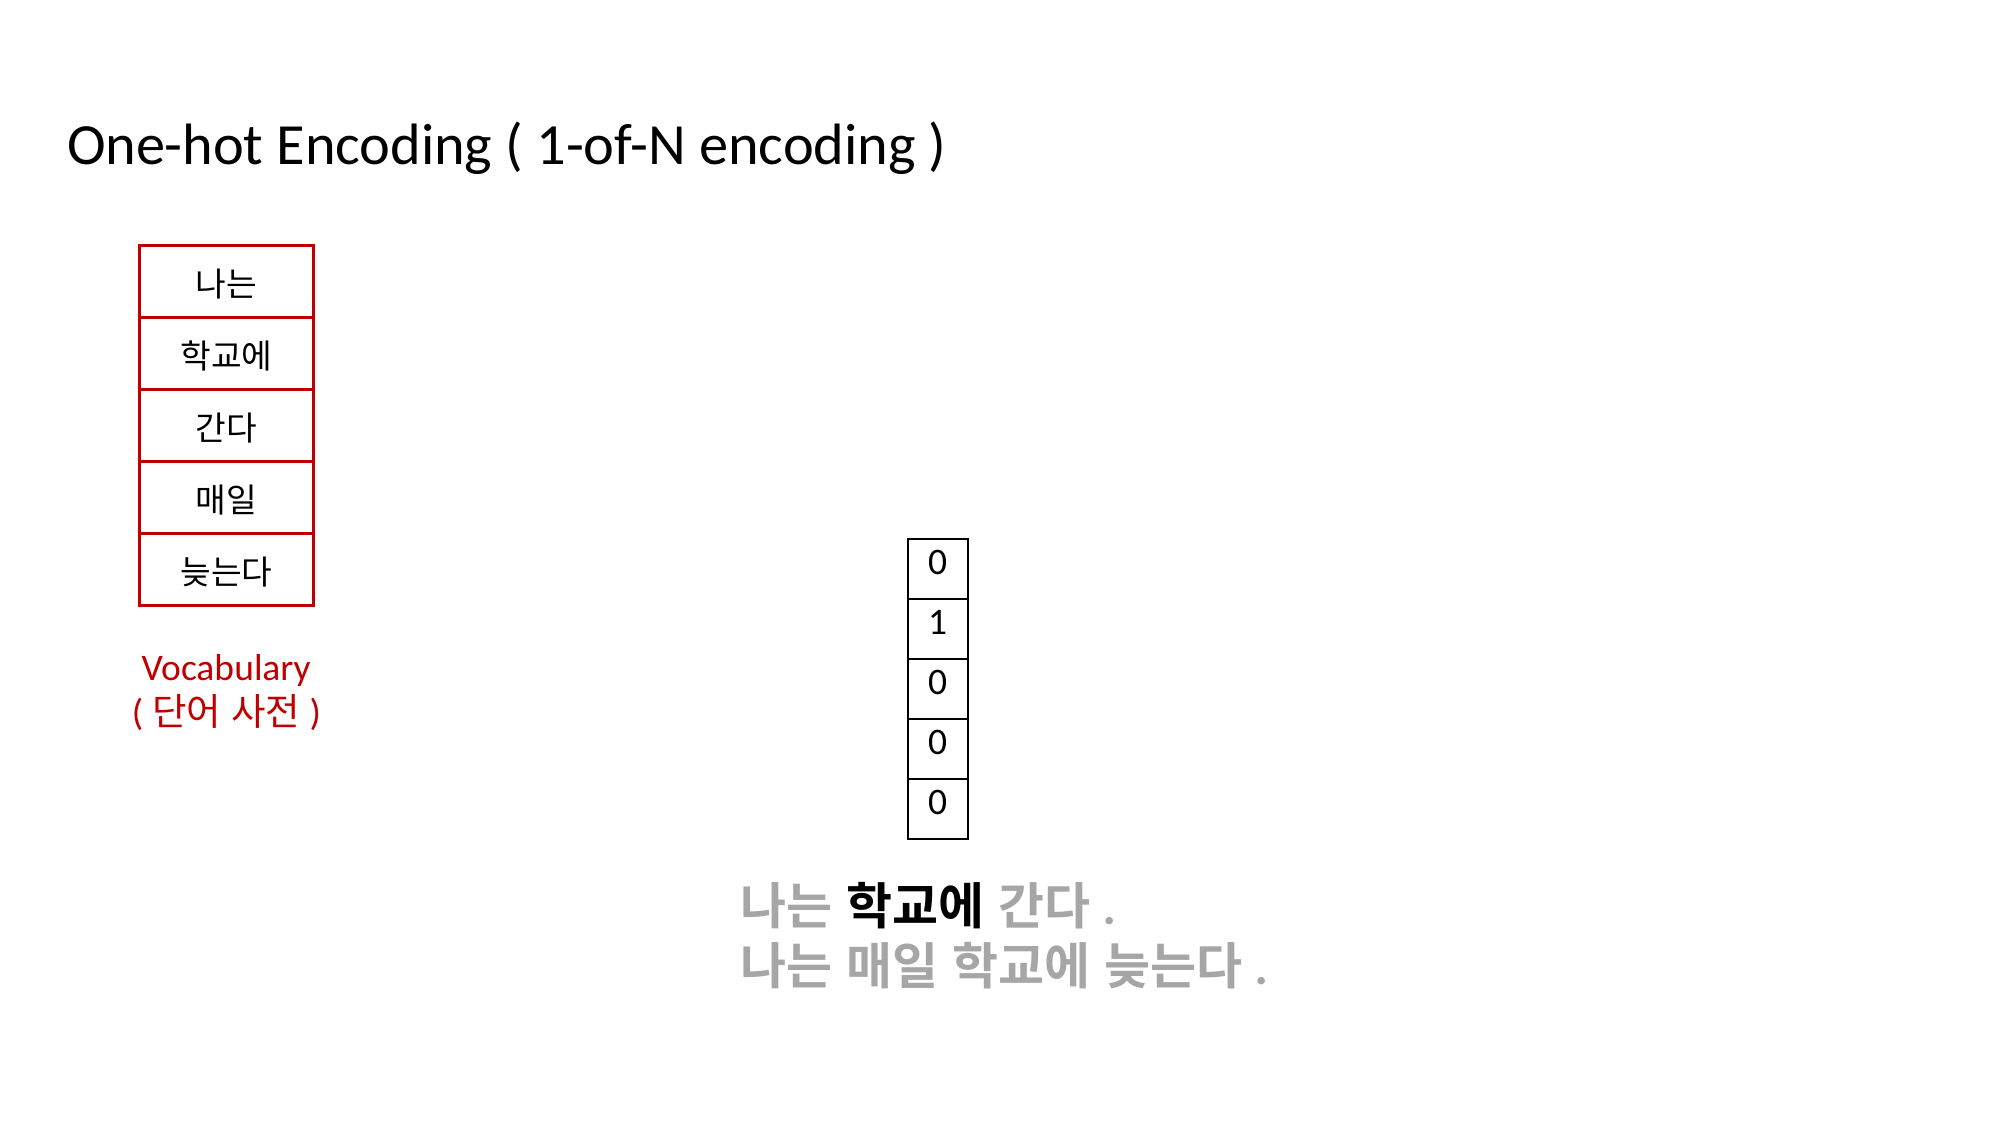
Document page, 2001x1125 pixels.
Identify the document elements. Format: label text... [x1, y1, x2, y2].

table_cell 0 [909, 660, 967, 718]
table_header 나는 [141, 247, 312, 316]
table_cell 0 [909, 720, 967, 778]
table_cell 매일 [141, 463, 312, 532]
text_box Vocabulary (단어 사전) [117, 635, 336, 741]
table_cell 간다 [141, 391, 312, 460]
table_header 0 [909, 540, 967, 598]
table_cell 1 [909, 600, 967, 658]
text_box One-hot Encoding ( 1-of-N encoding ) [52, 98, 962, 184]
table_cell 늦는다 [141, 535, 312, 604]
table_cell 학교에 [141, 319, 312, 388]
table_cell 0 [909, 780, 967, 838]
text_box 나는 학교에 간다. 나는 매일 학교에 늦는다. [725, 866, 1311, 1002]
